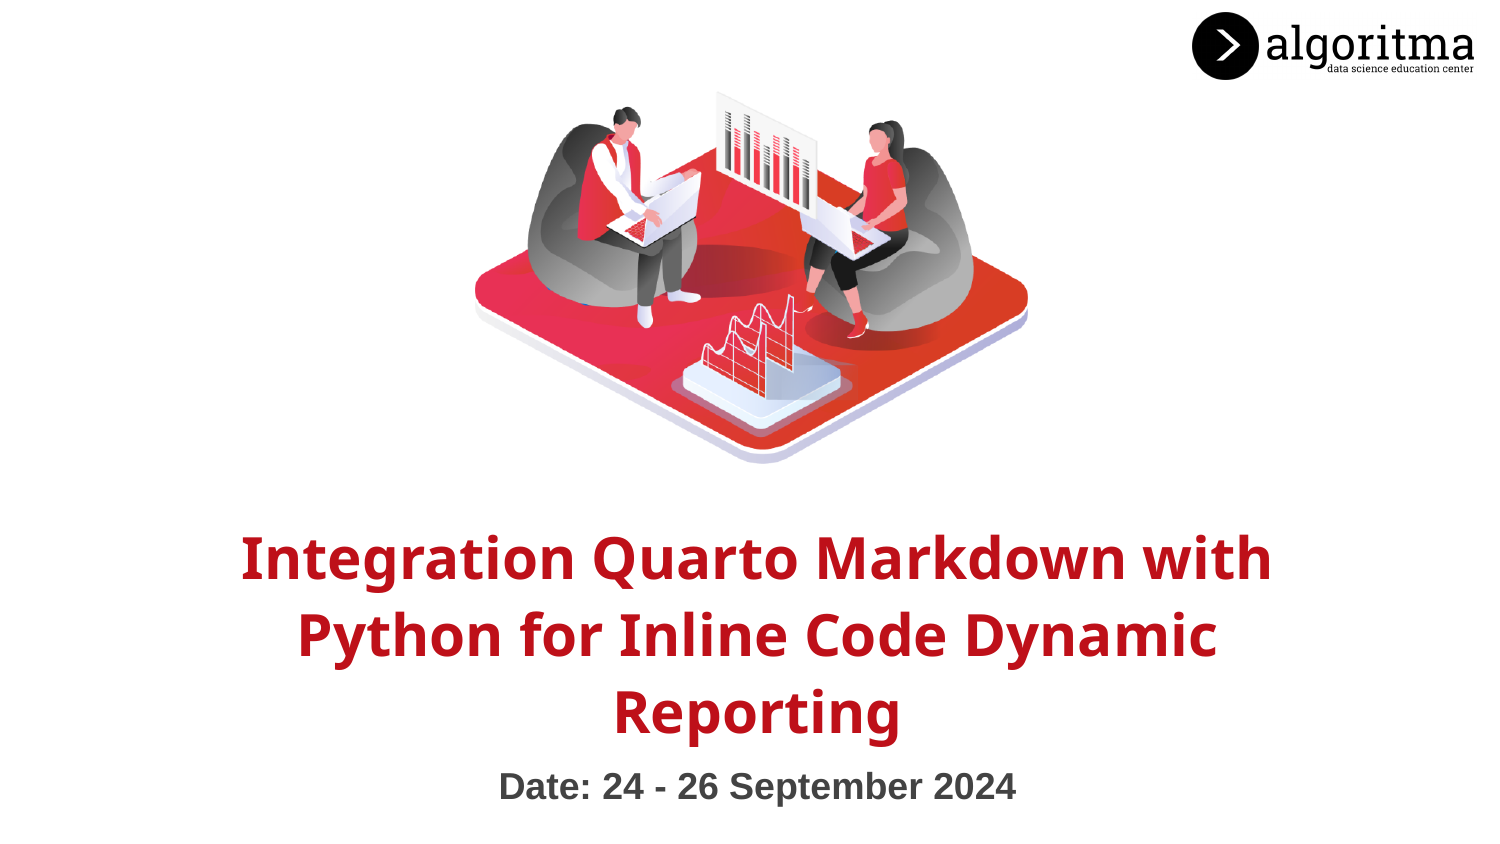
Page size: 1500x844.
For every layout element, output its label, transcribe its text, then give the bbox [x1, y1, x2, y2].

picture [456, 56, 1044, 473]
picture [1192, 12, 1477, 80]
text_box Integration Quarto Markdown with Python for Inline Code Dynamic Reporting Date: 24 - 26 September 2024 [220, 499, 1295, 822]
